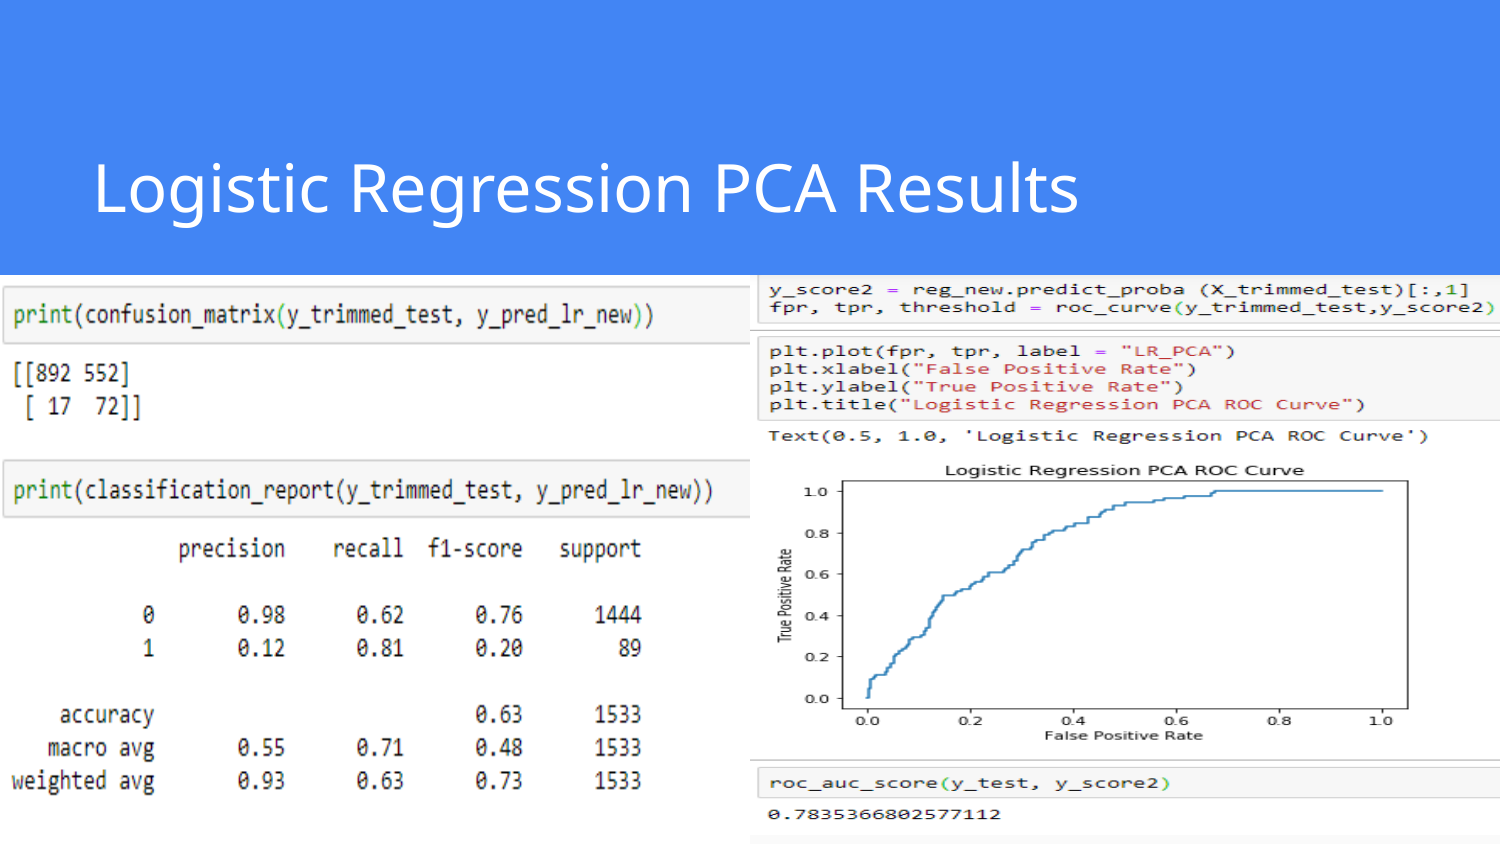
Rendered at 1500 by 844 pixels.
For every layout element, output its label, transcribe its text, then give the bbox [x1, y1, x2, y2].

title Logistic Regression PCA Results [77, 121, 1427, 248]
picture [0, 274, 1500, 844]
